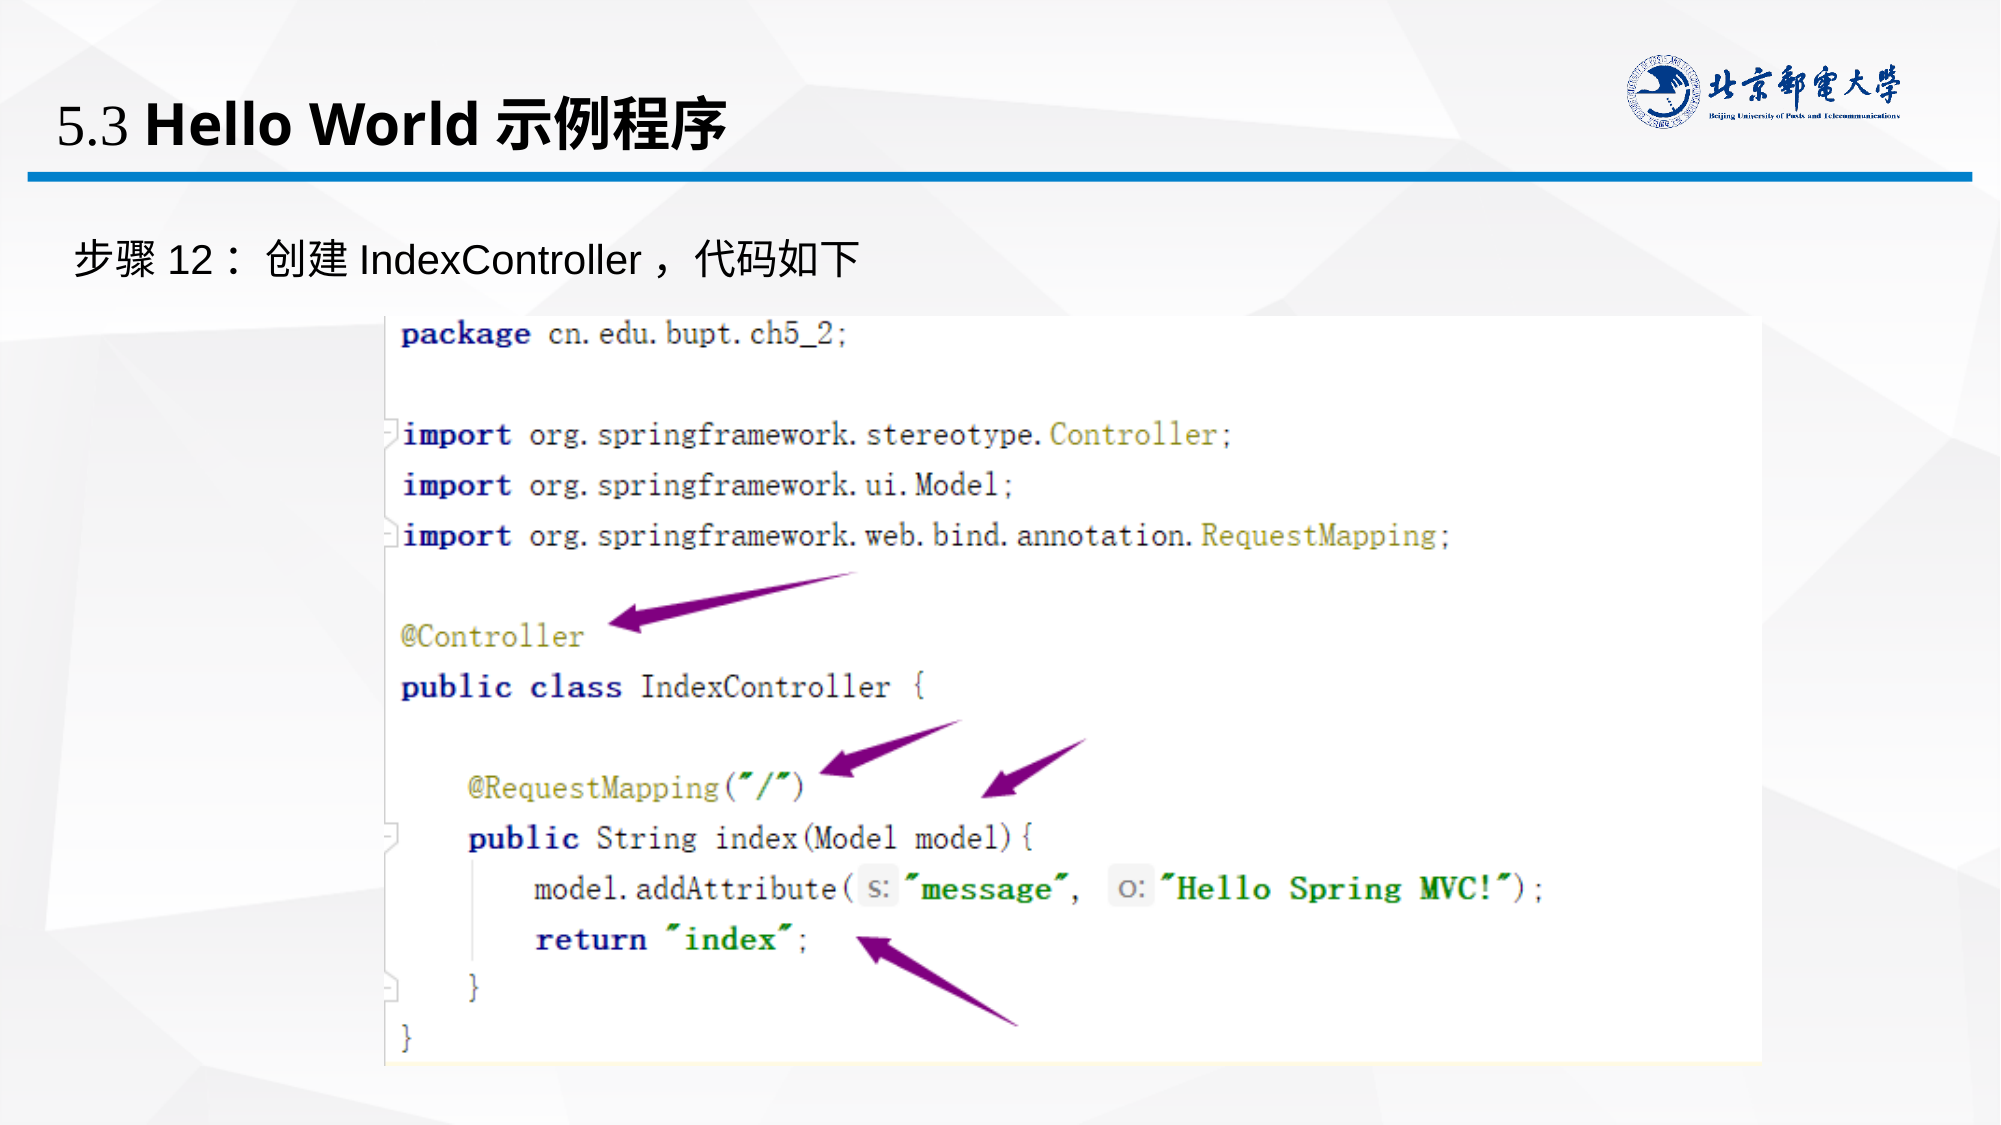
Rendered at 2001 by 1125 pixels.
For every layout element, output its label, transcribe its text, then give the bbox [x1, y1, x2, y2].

title 5.3 Hello World示例程序 [41, 52, 1188, 200]
text_box 步骤12：创建IndexController，代码如下 [40, 200, 1916, 291]
picture [0, 0, 2000, 1125]
